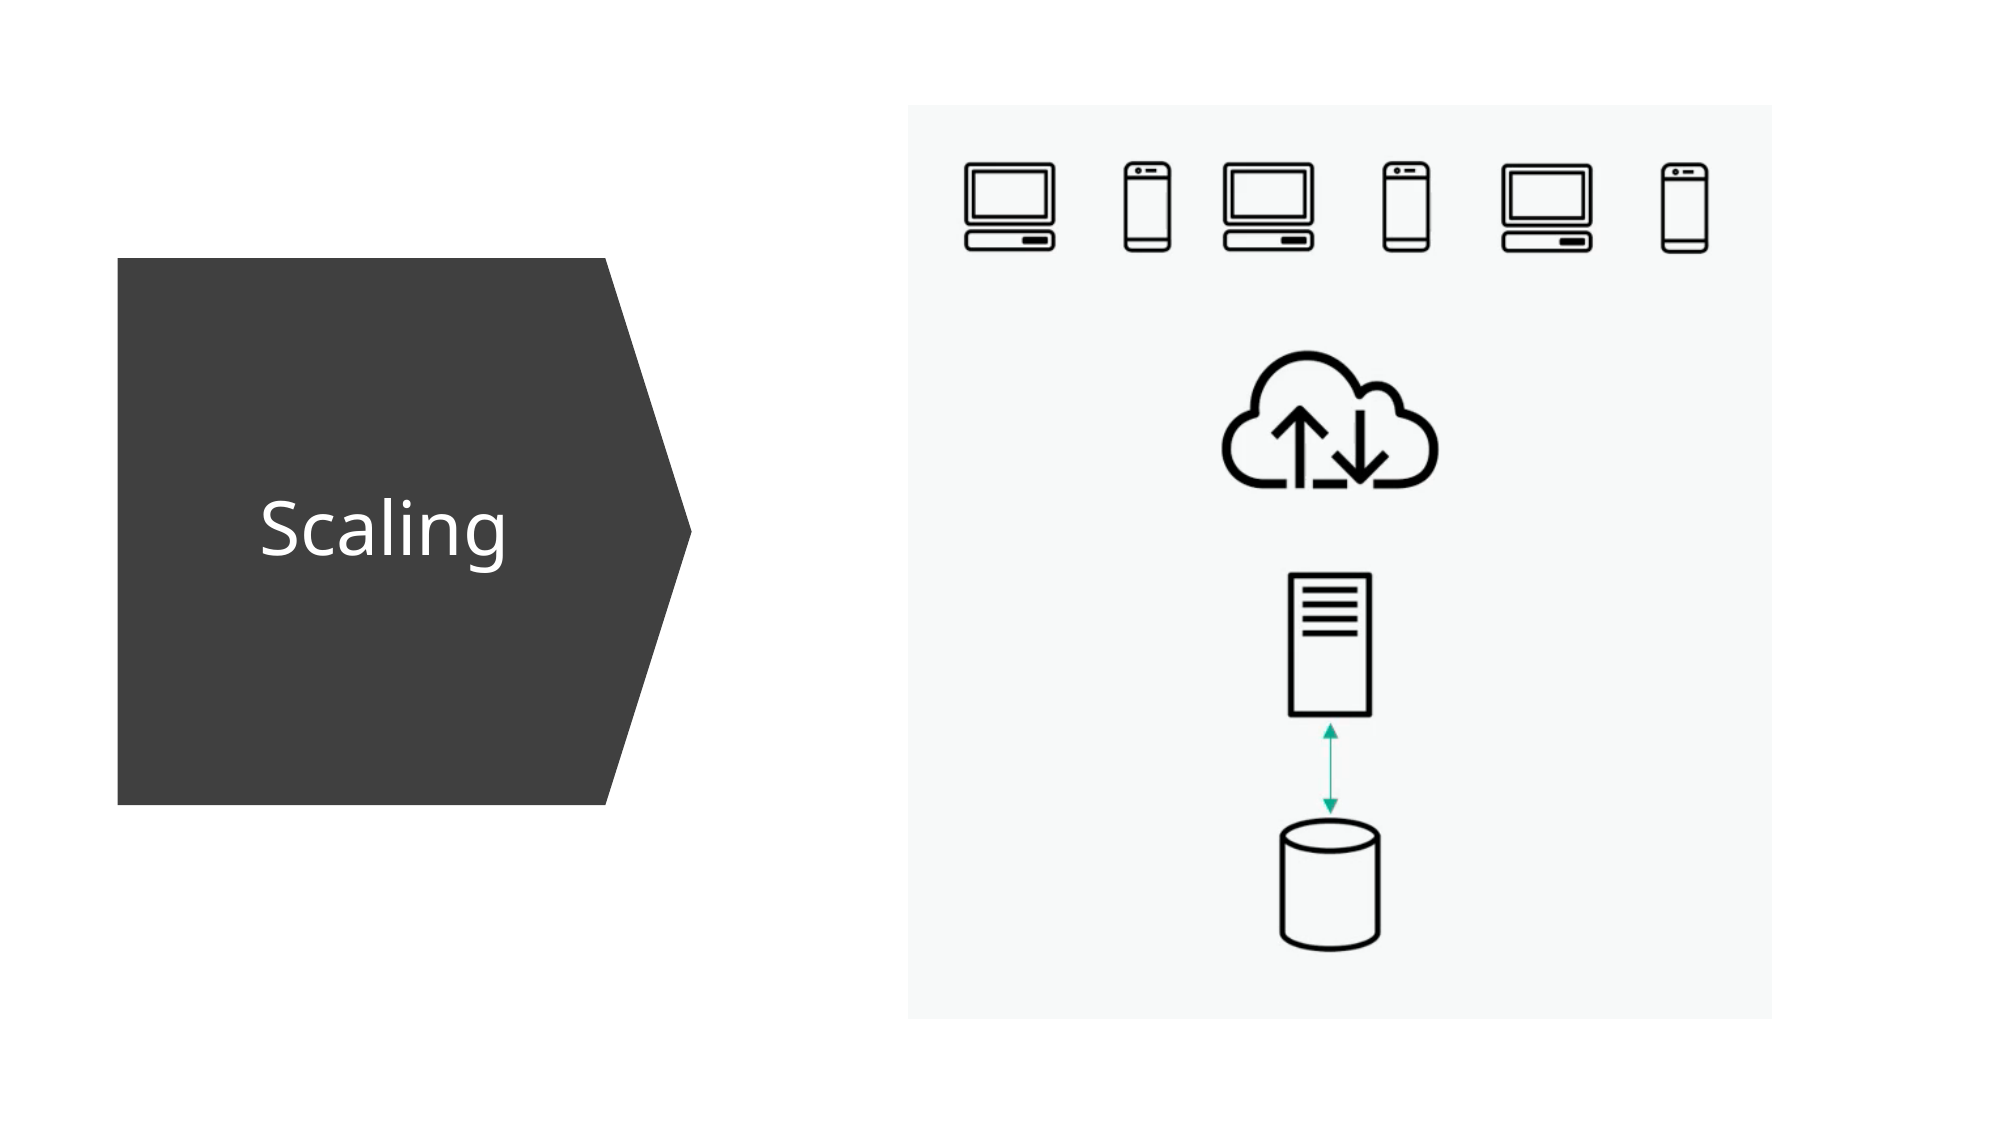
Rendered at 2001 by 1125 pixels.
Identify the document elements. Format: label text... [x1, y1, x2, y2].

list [908, 105, 1772, 1020]
title Scaling [168, 322, 601, 741]
text_box [116, 257, 693, 807]
